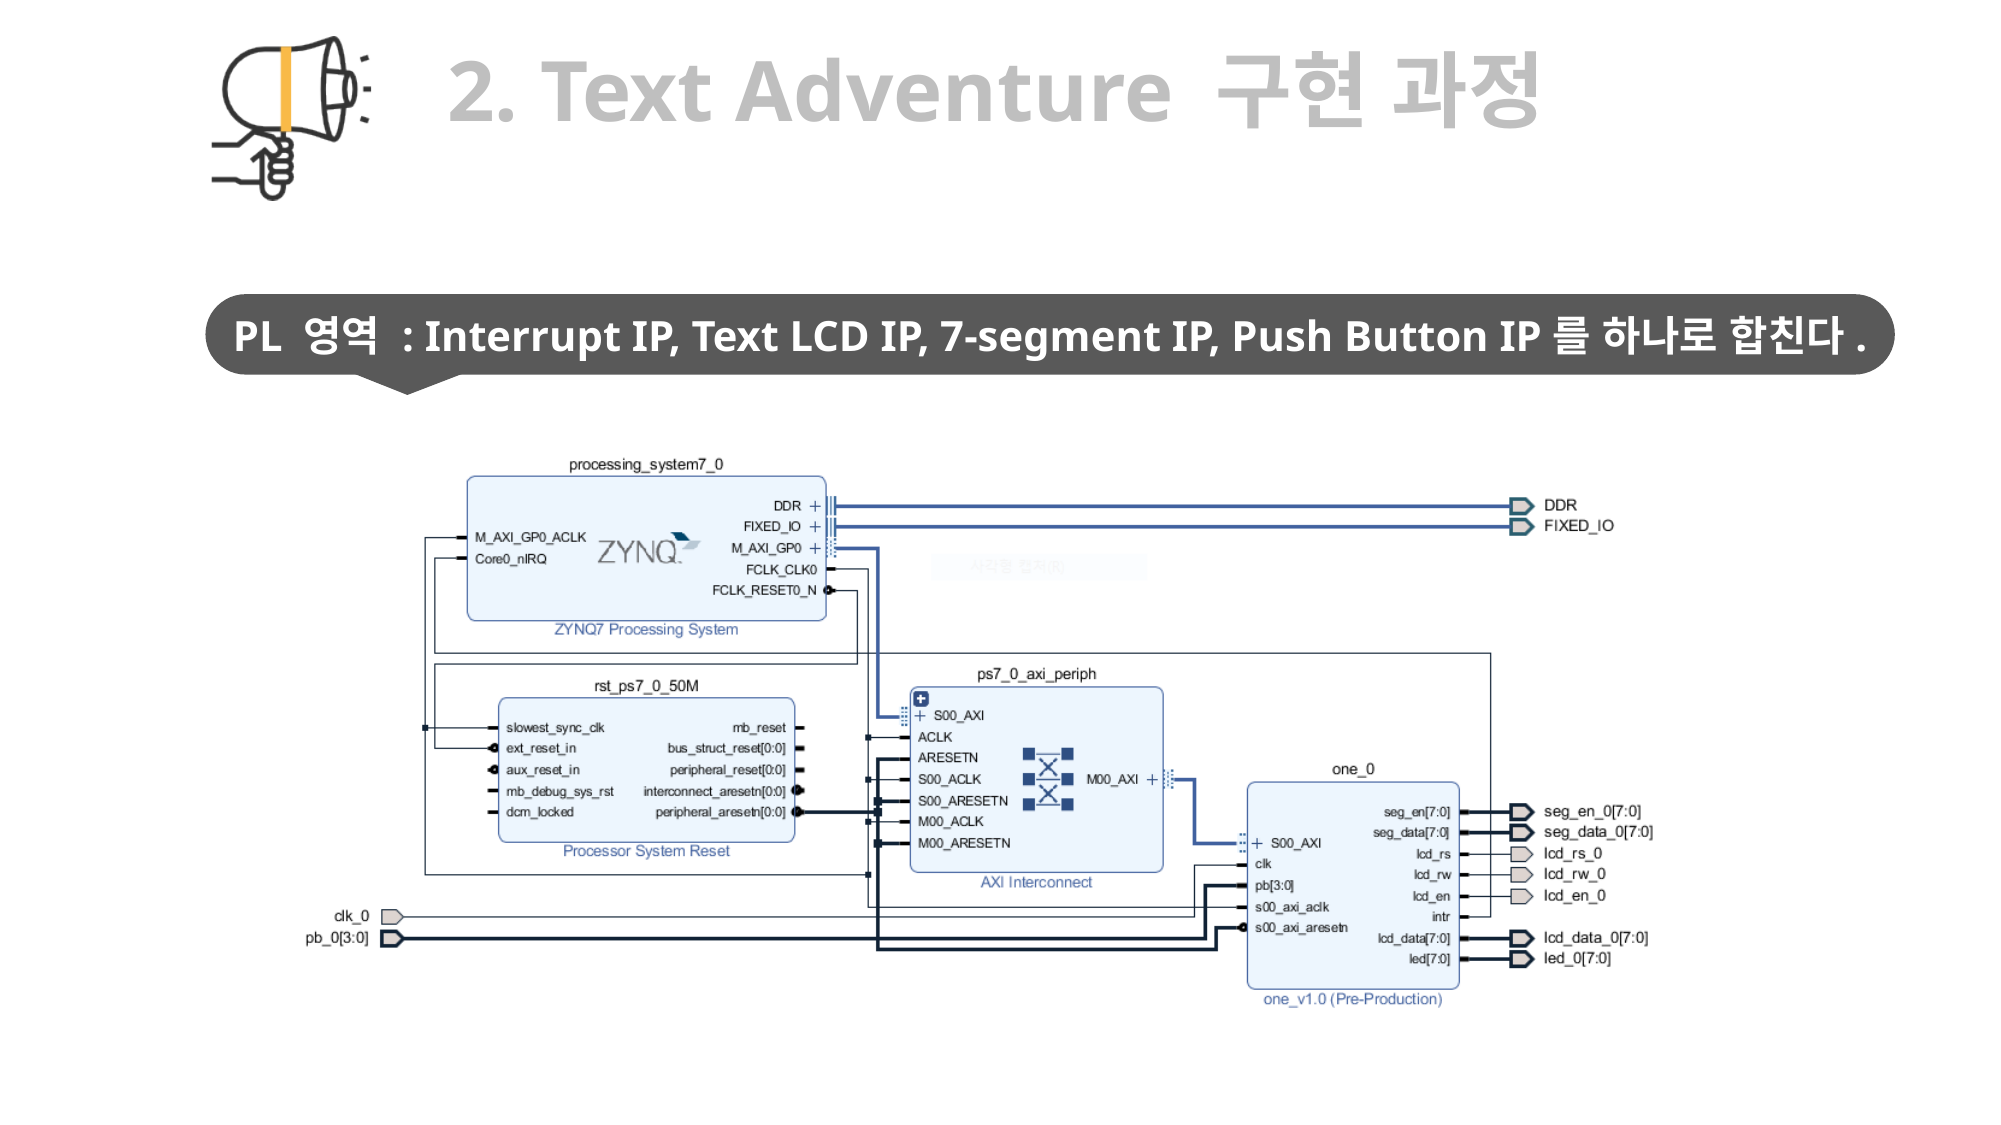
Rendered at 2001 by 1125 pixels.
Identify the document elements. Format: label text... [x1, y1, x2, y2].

text_box 2. Text Adventure 구현 과정 [386, 31, 1606, 146]
picture [214, 448, 1755, 1020]
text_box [205, 294, 1895, 395]
picture [209, 36, 374, 201]
